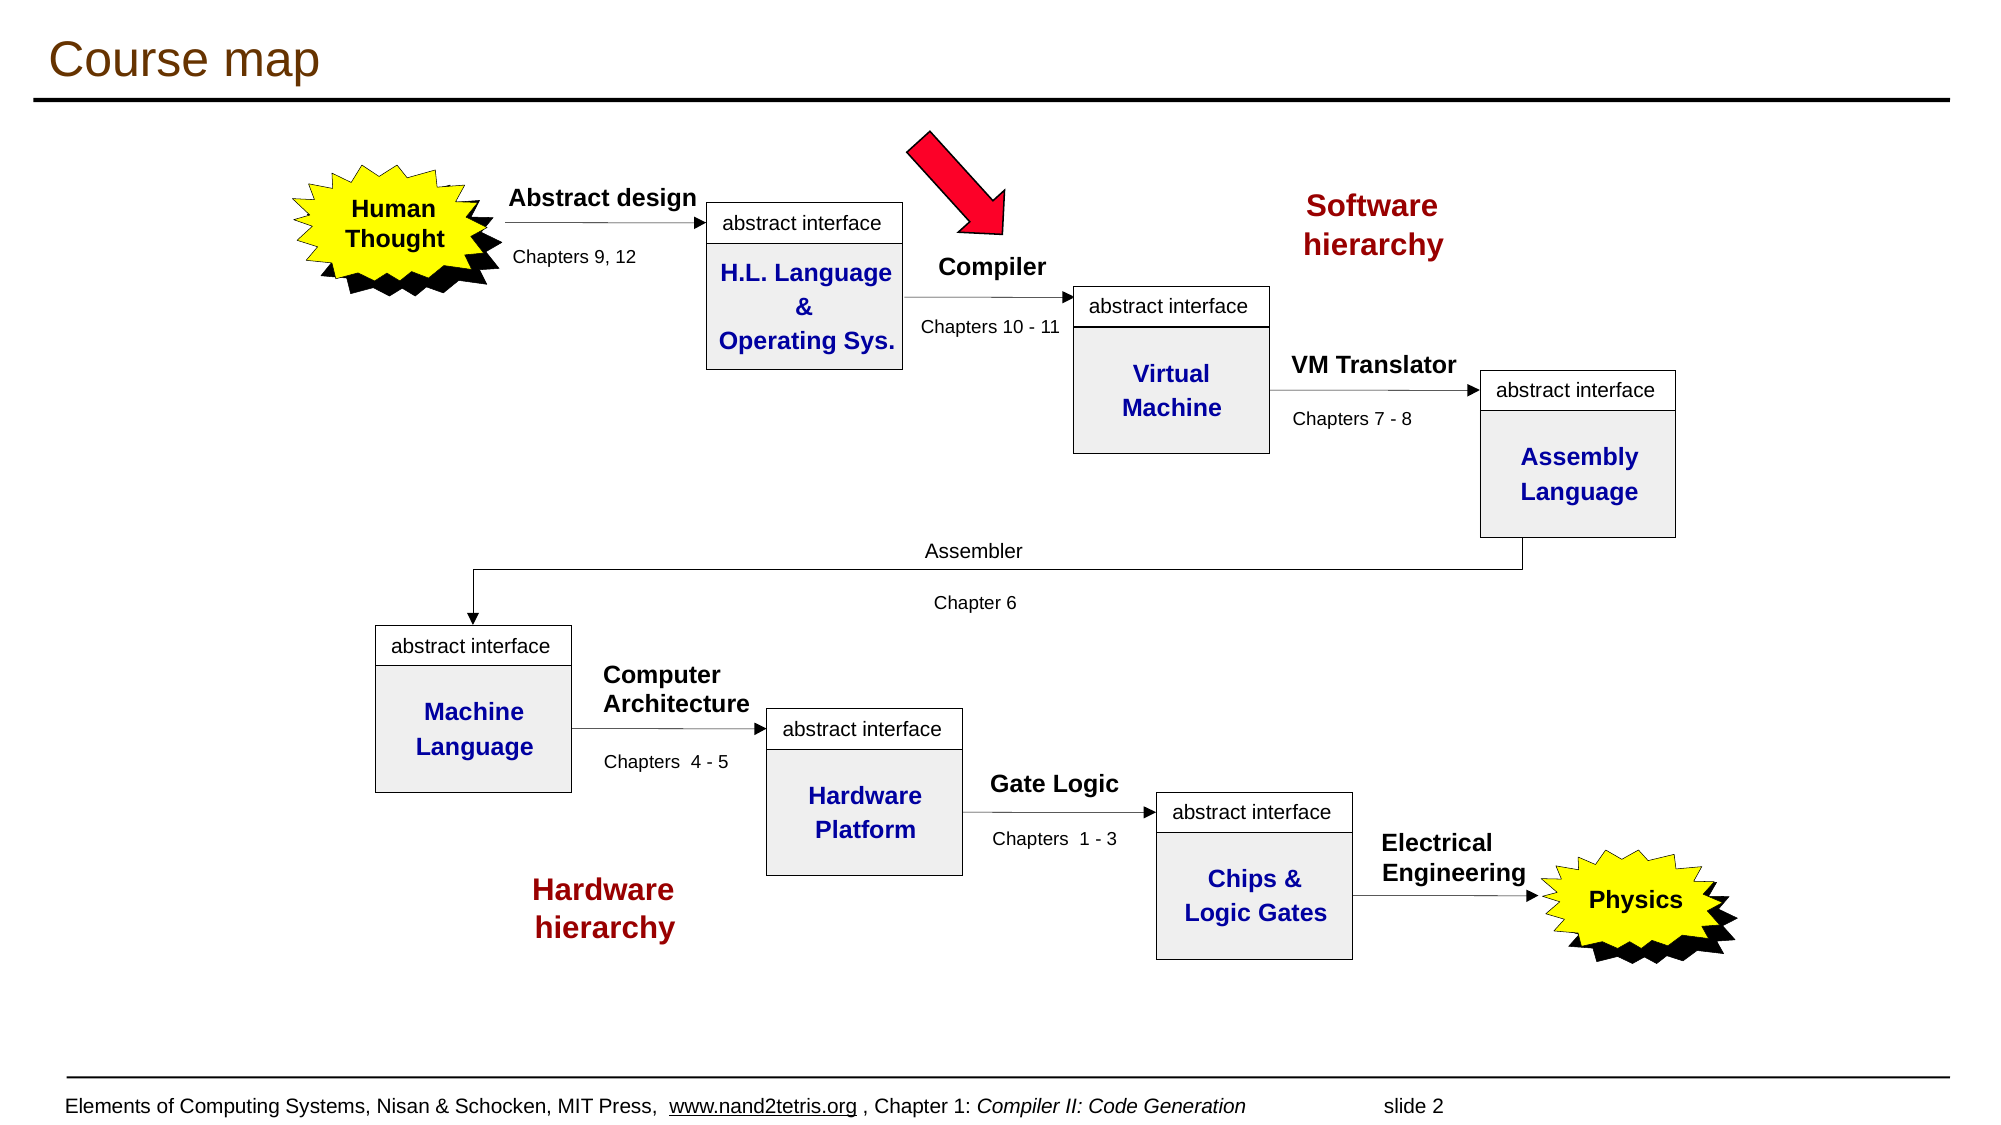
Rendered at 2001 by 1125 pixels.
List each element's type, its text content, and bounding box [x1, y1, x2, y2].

text_box [906, 131, 959, 163]
title Course map [33, 12, 1950, 100]
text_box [292, 164, 1738, 964]
